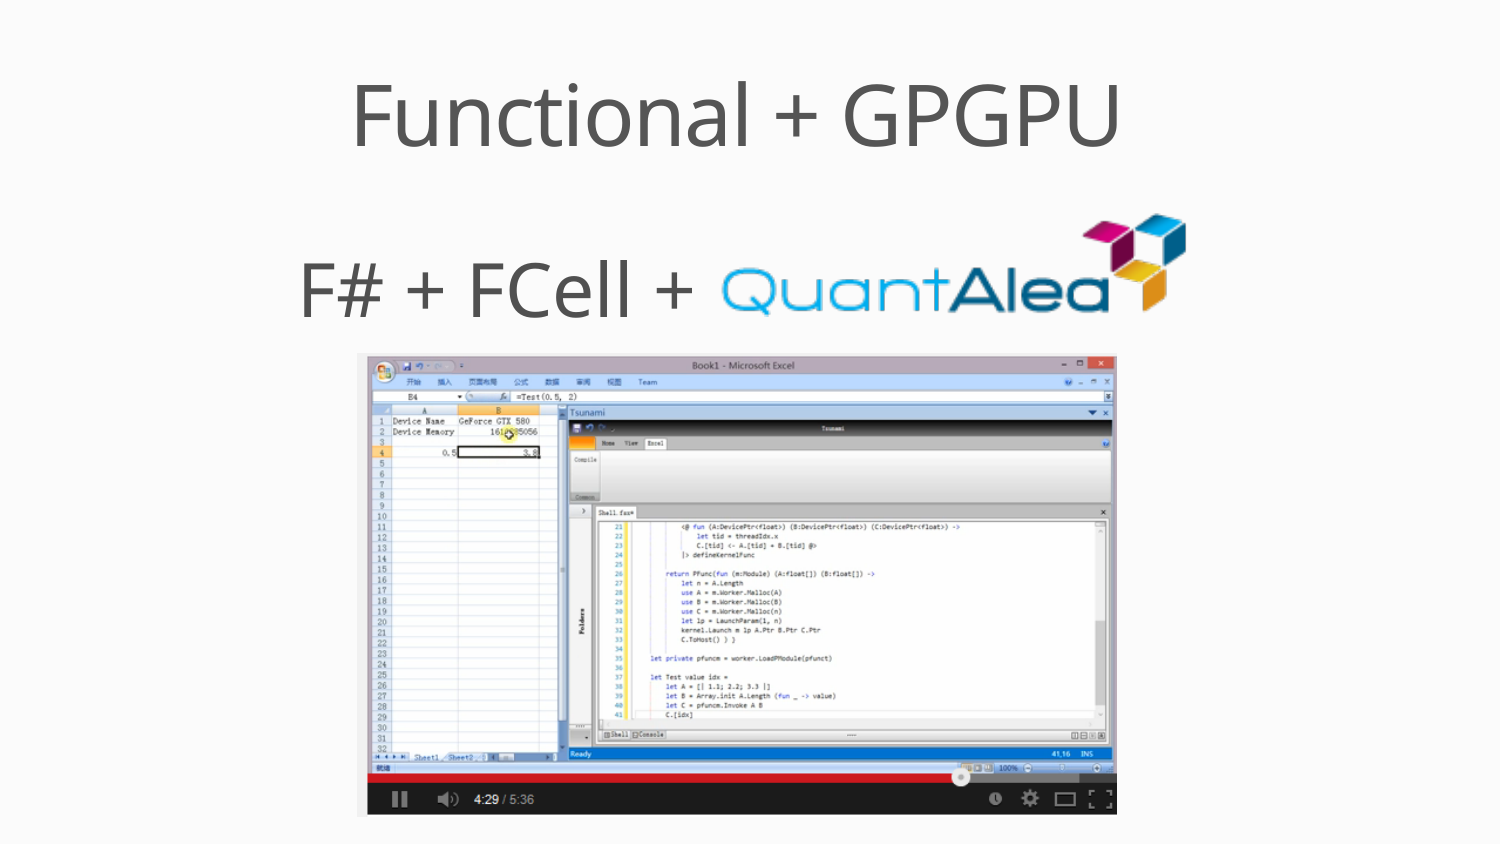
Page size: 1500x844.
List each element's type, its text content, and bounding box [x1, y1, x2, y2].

picture [624, 211, 1188, 317]
text_box F# + FCell + [297, 242, 697, 333]
picture [357, 353, 1117, 817]
title Functional + GPGPU [50, 72, 1425, 354]
